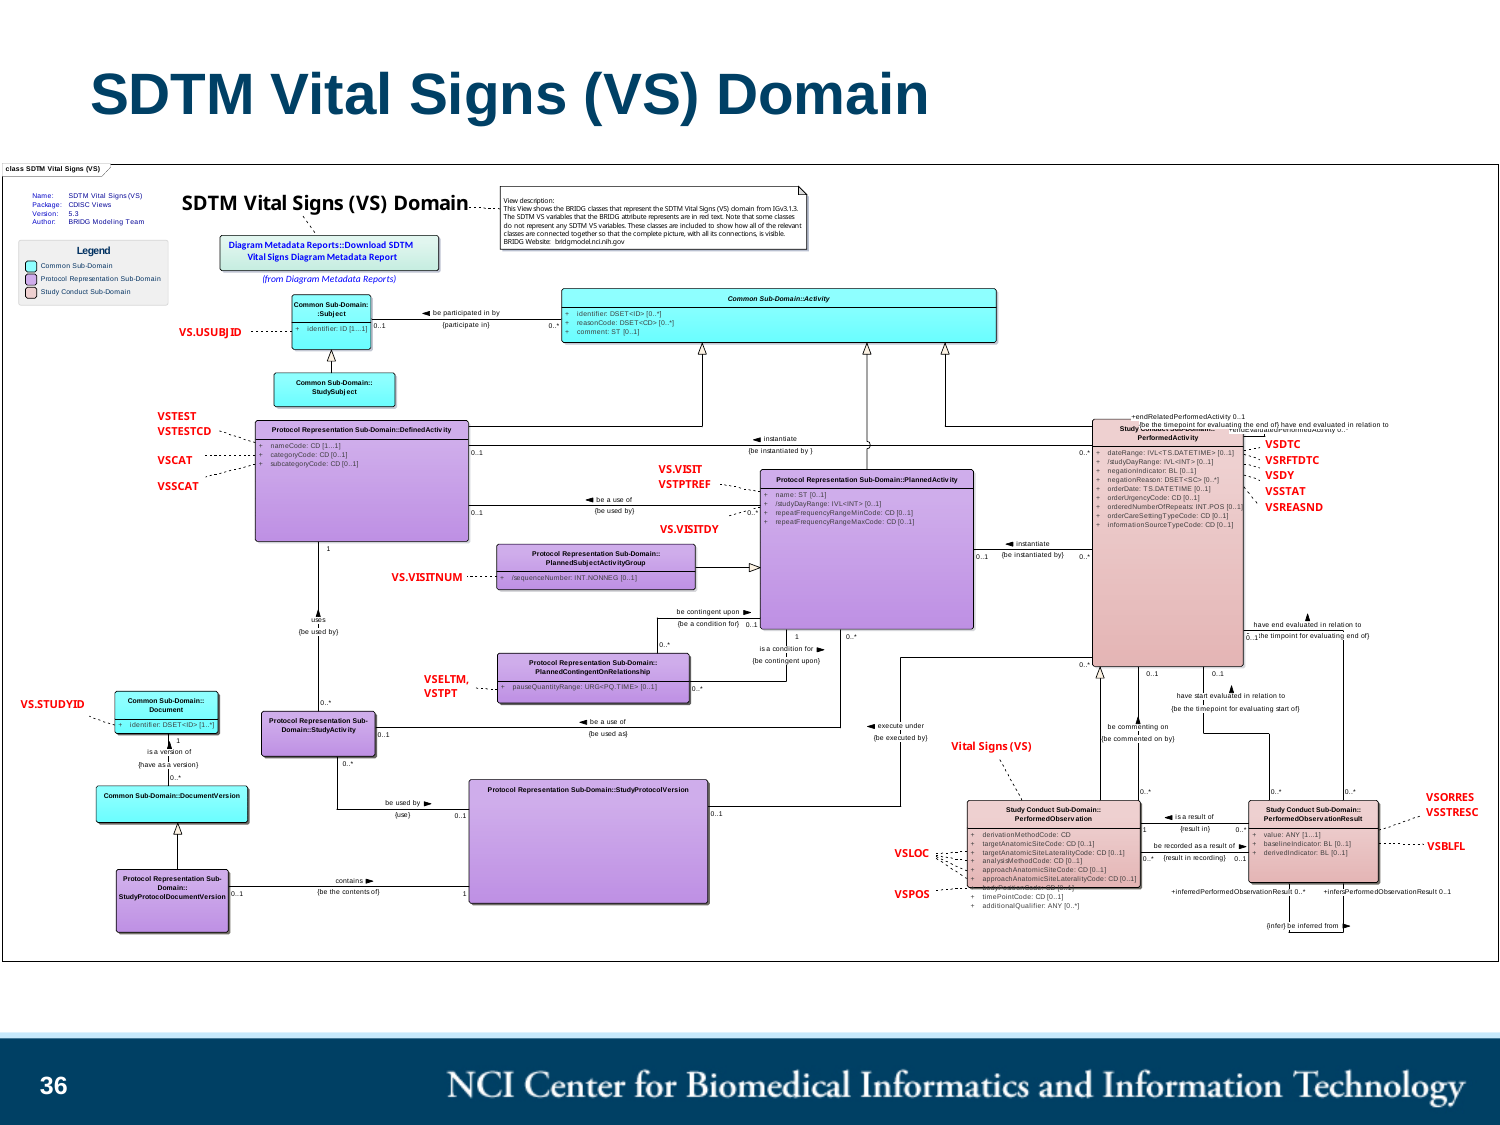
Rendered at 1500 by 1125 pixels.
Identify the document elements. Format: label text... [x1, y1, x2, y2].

picture [0, 0, 1500, 1125]
title SDTM Vital Signs (VS) Domain [75, 45, 1425, 138]
slide_number 36 [24, 1054, 113, 1115]
